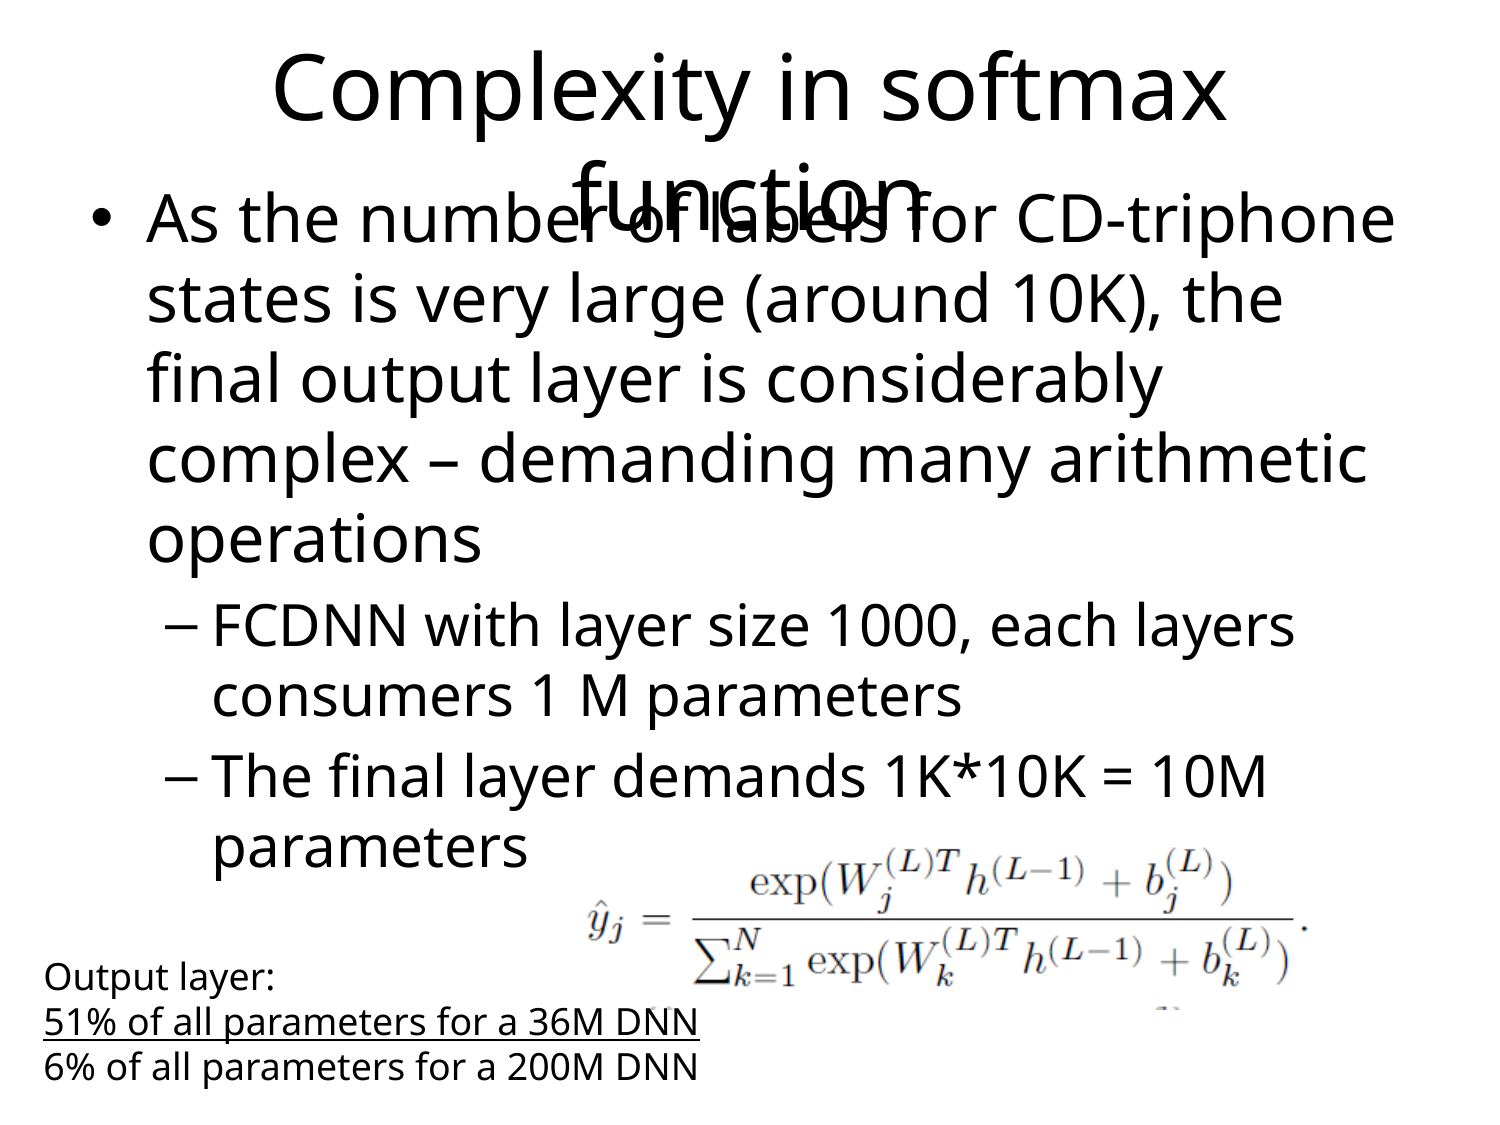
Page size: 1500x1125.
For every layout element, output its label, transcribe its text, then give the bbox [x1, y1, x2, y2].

title Complexity in softmax function [75, 45, 1425, 168]
list As the number of labels for CD-triphone states is very large (around 10K), the final output layer is considerably complex – demanding many arithmetic operations FCDNN with layer size 1000, each layers consumers 1 M parameters The final layer demands 1K*10K = 10M parameters [75, 168, 1425, 1007]
picture [572, 829, 1339, 1010]
text_box Output layer: 51% of all parameters for a 36M DNN 6% of all parameters for a 200M DNN [28, 945, 715, 1125]
